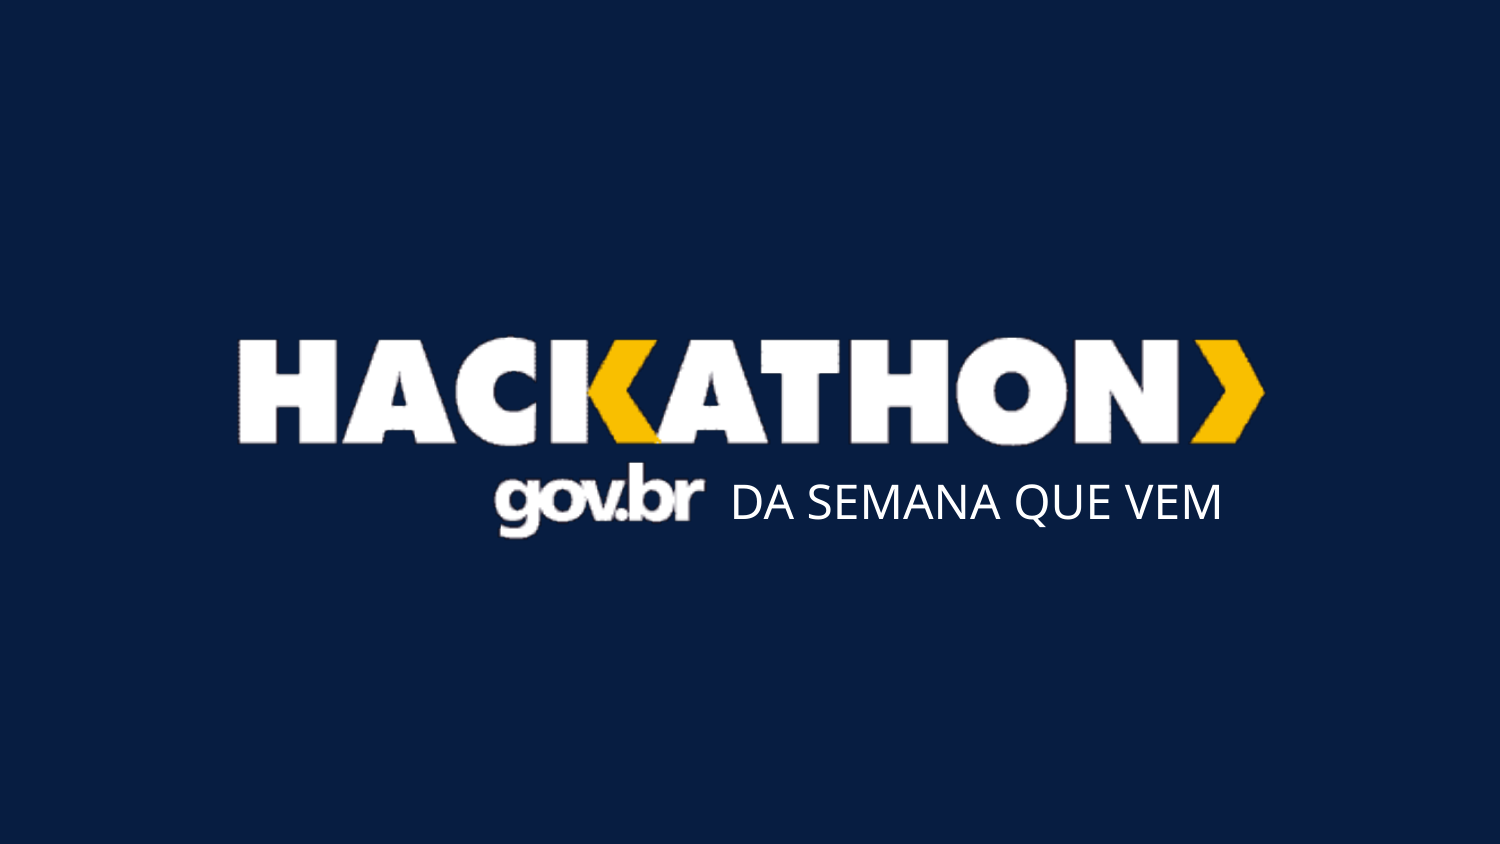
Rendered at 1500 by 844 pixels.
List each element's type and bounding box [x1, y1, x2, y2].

picture [184, 297, 1316, 547]
